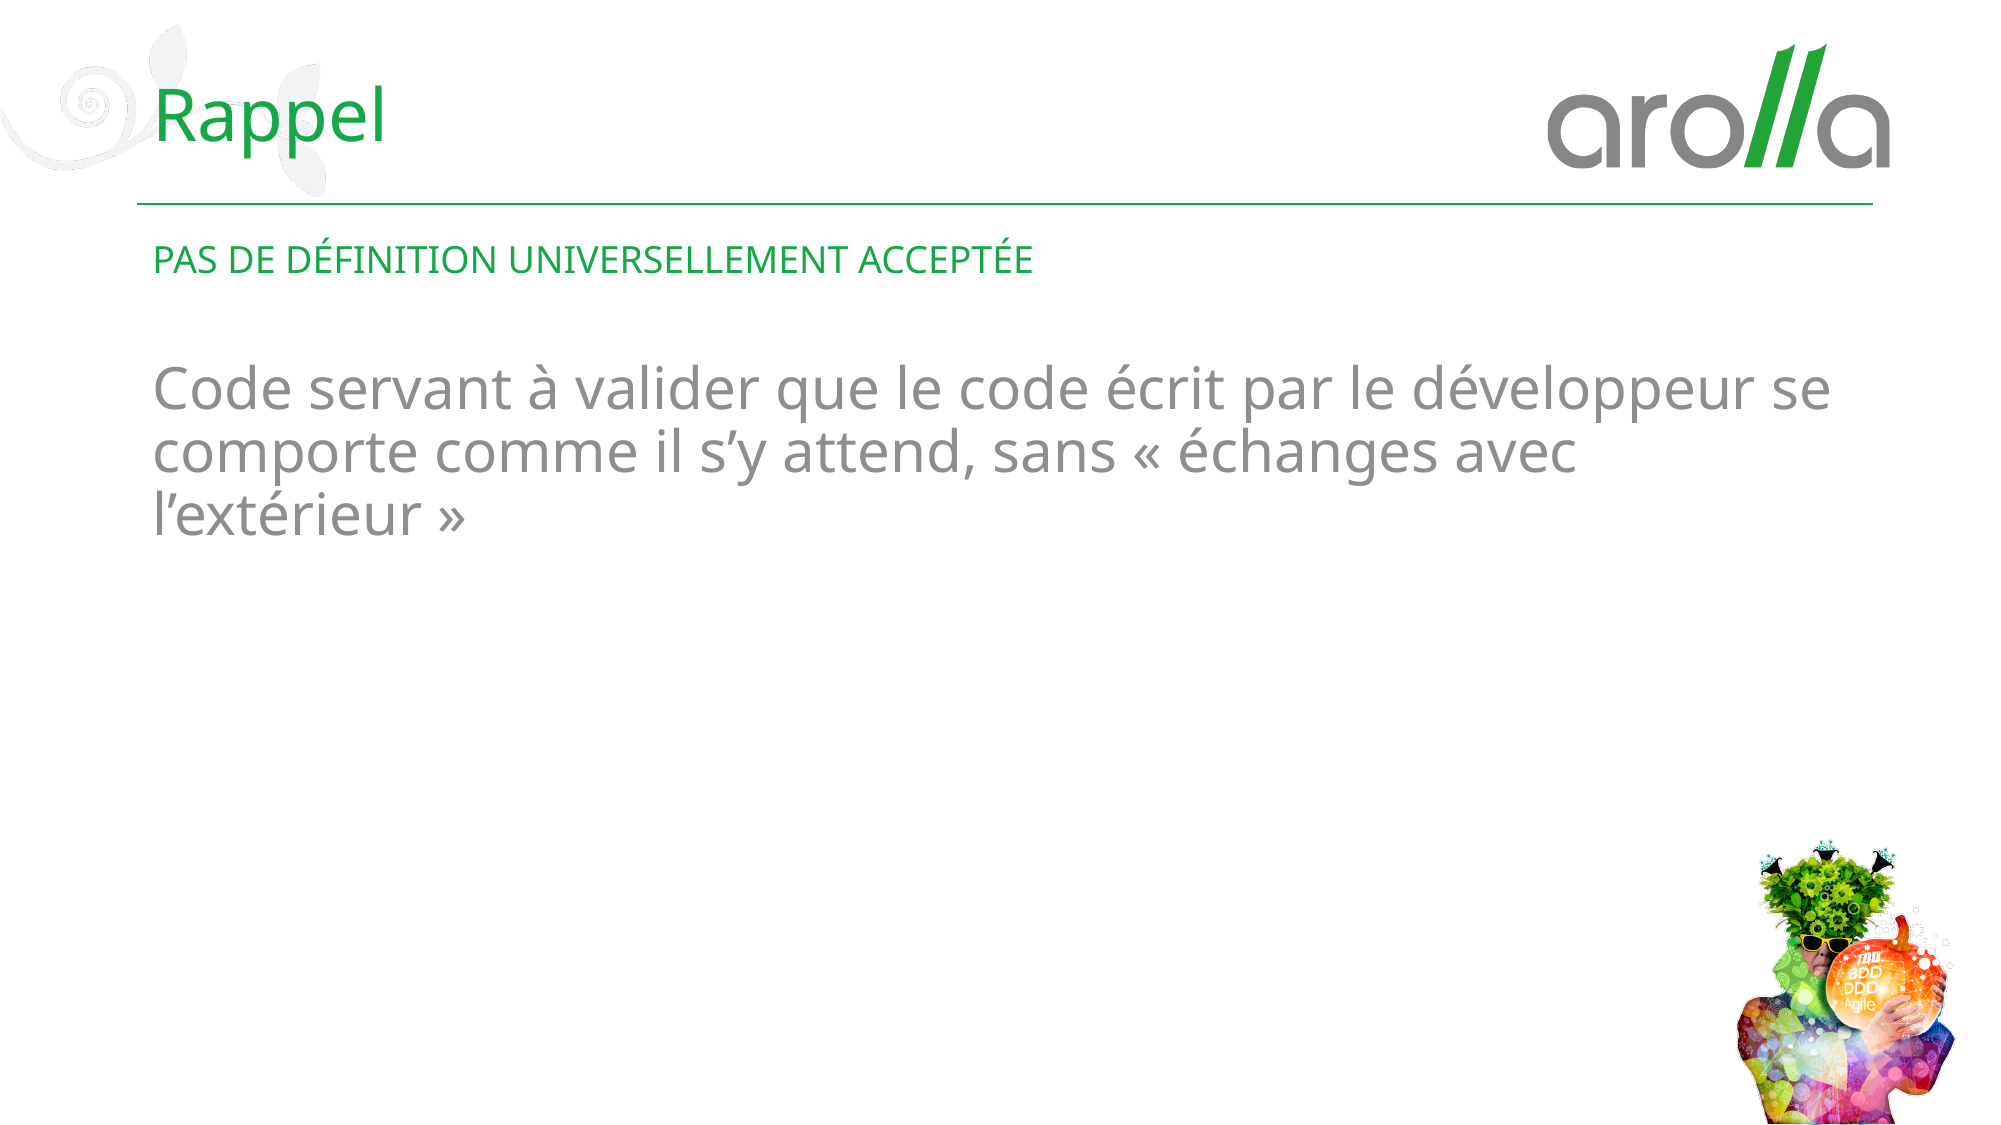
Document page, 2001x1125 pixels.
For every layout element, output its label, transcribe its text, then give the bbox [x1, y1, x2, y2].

title Rappel [137, 45, 1565, 190]
picture [1705, 830, 2000, 1125]
picture [1536, 32, 1901, 180]
list Pas de définition universellement acceptée Code servant à valider que le code écrit par le développeur se comporte comme il s’y attend, sans « échanges avec l’extérieur » [137, 233, 1863, 1014]
